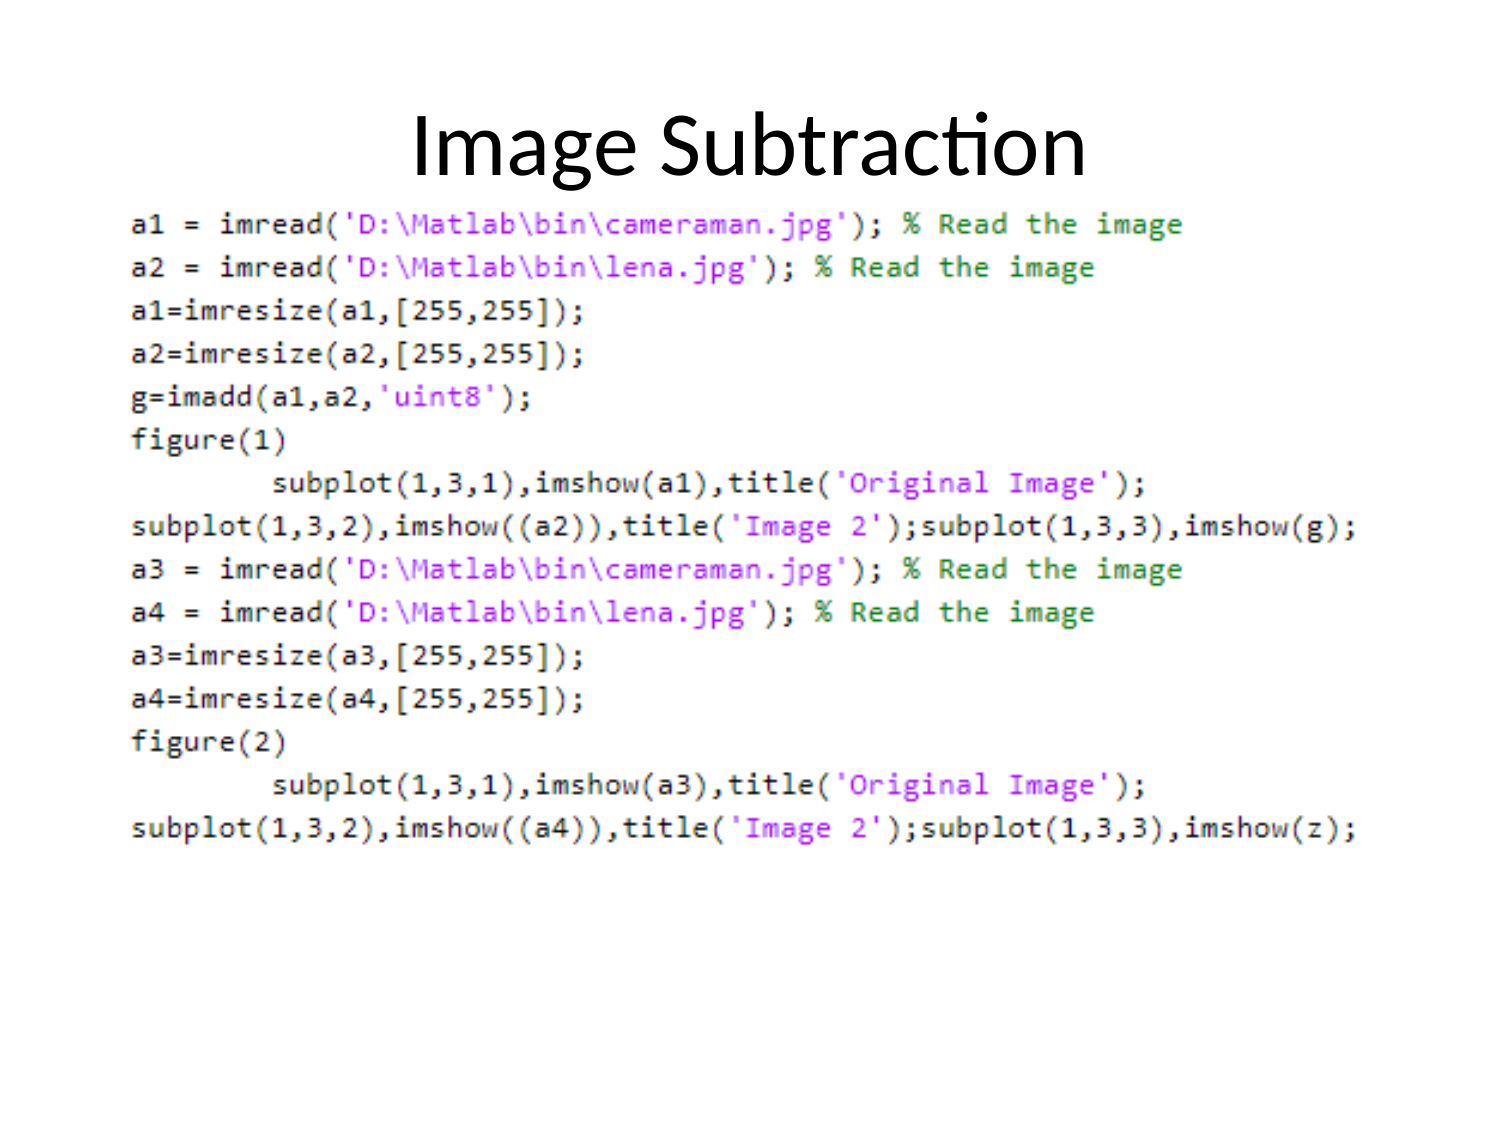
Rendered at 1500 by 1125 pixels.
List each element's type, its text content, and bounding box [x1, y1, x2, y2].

picture [88, 172, 1405, 941]
title Image Subtraction [75, 45, 1425, 233]
